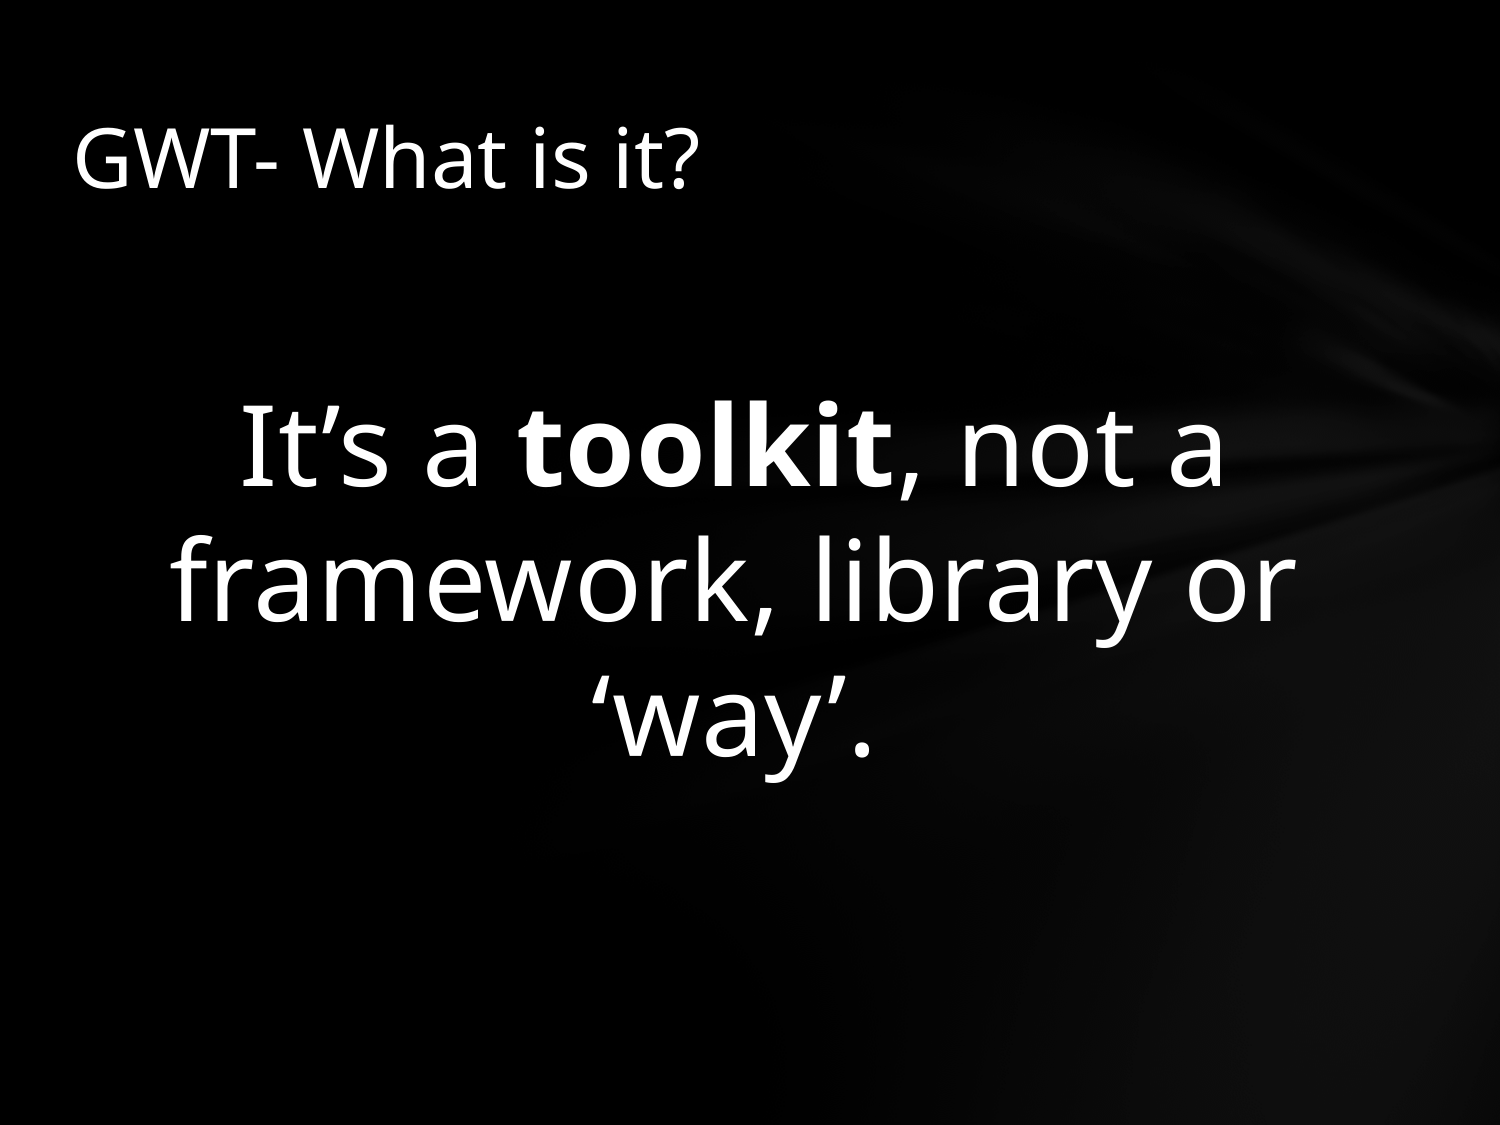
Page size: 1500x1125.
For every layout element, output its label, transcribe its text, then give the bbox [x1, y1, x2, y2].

list It’s a toolkit, not a framework, library or ‘way’. [57, 239, 1413, 913]
title GWT- What is it? [57, 37, 1318, 213]
